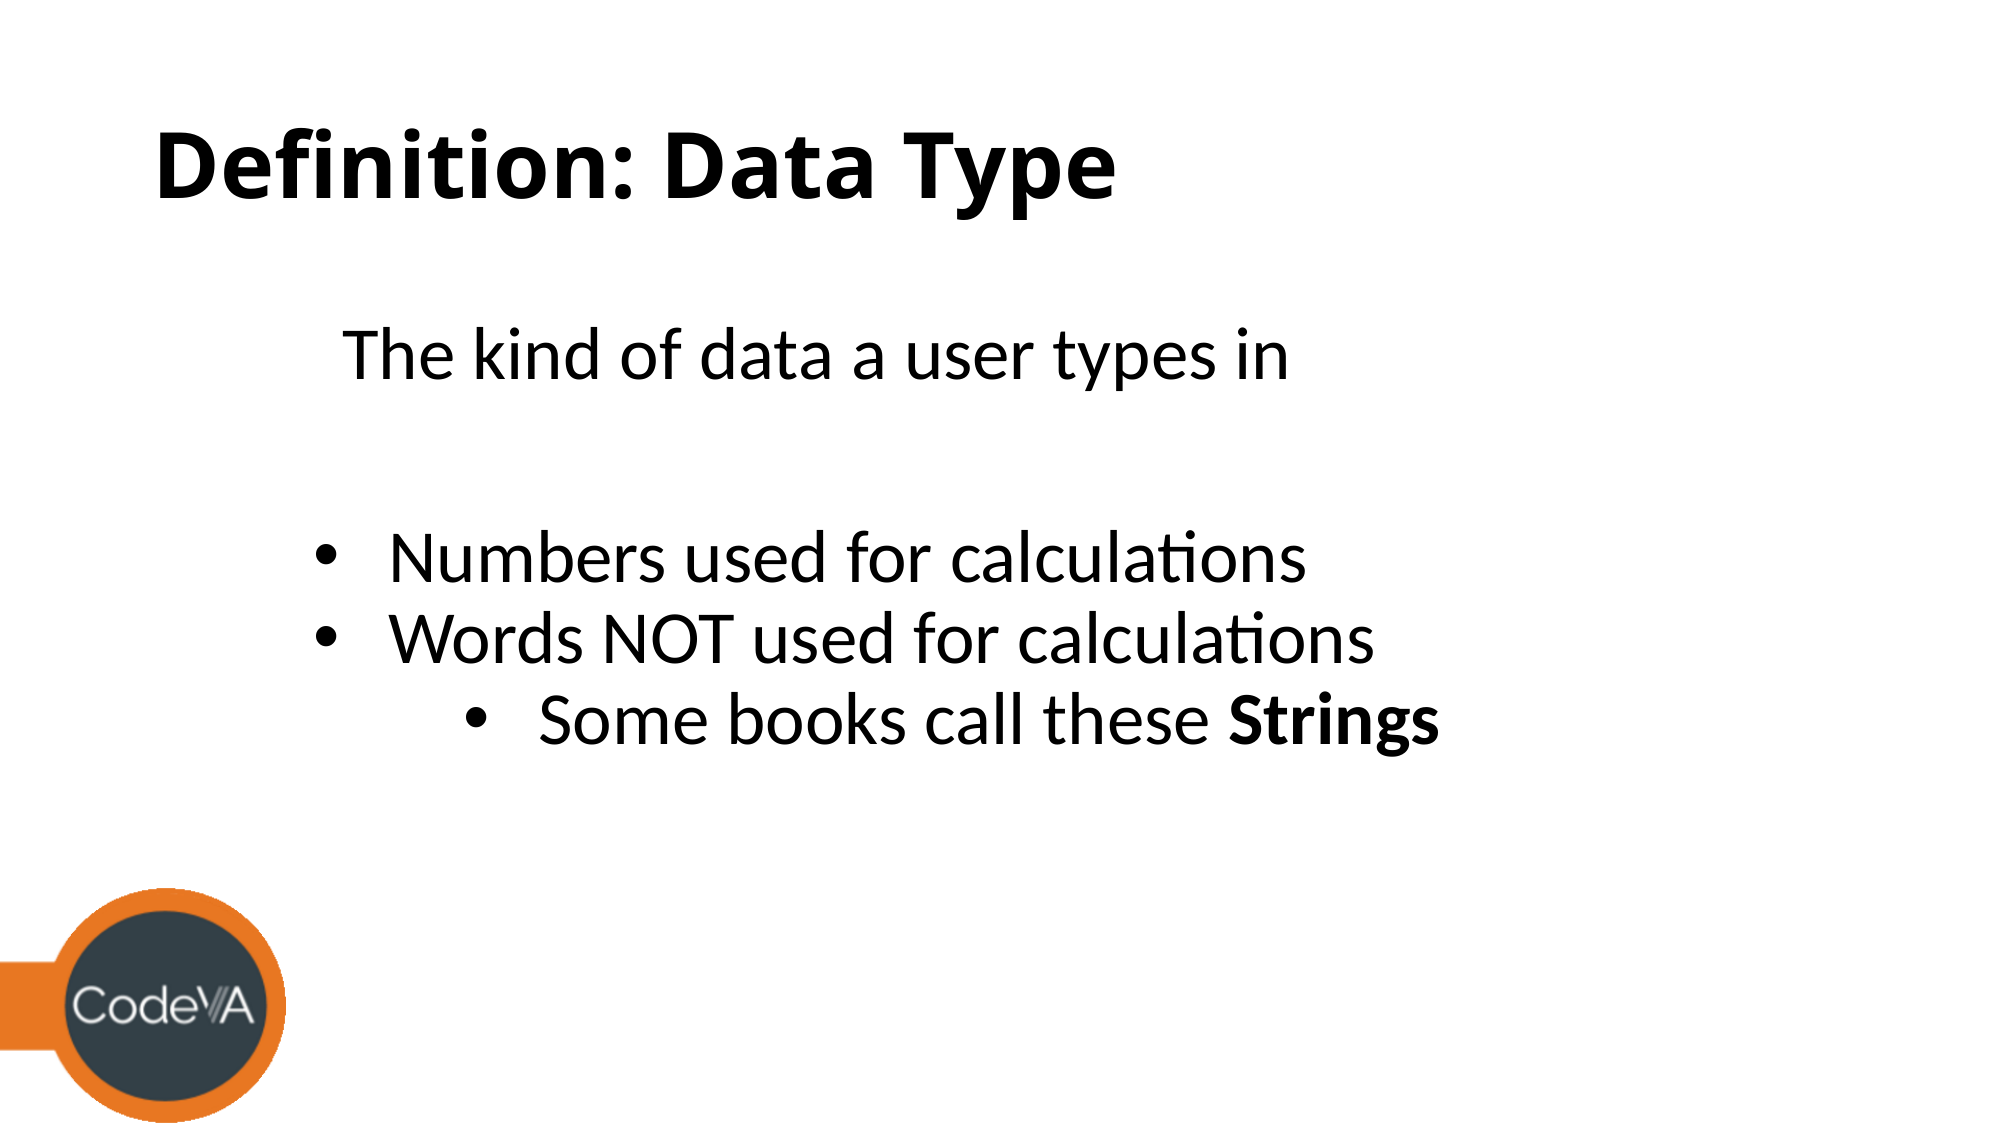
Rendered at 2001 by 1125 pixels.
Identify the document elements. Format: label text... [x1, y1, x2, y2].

list The kind of data a user types in Numbers used for calculations Words NOT used for calculations Some books call these Strings [298, 299, 1863, 1014]
title Definition: Data Type [137, 59, 1863, 278]
picture [0, 885, 286, 1125]
